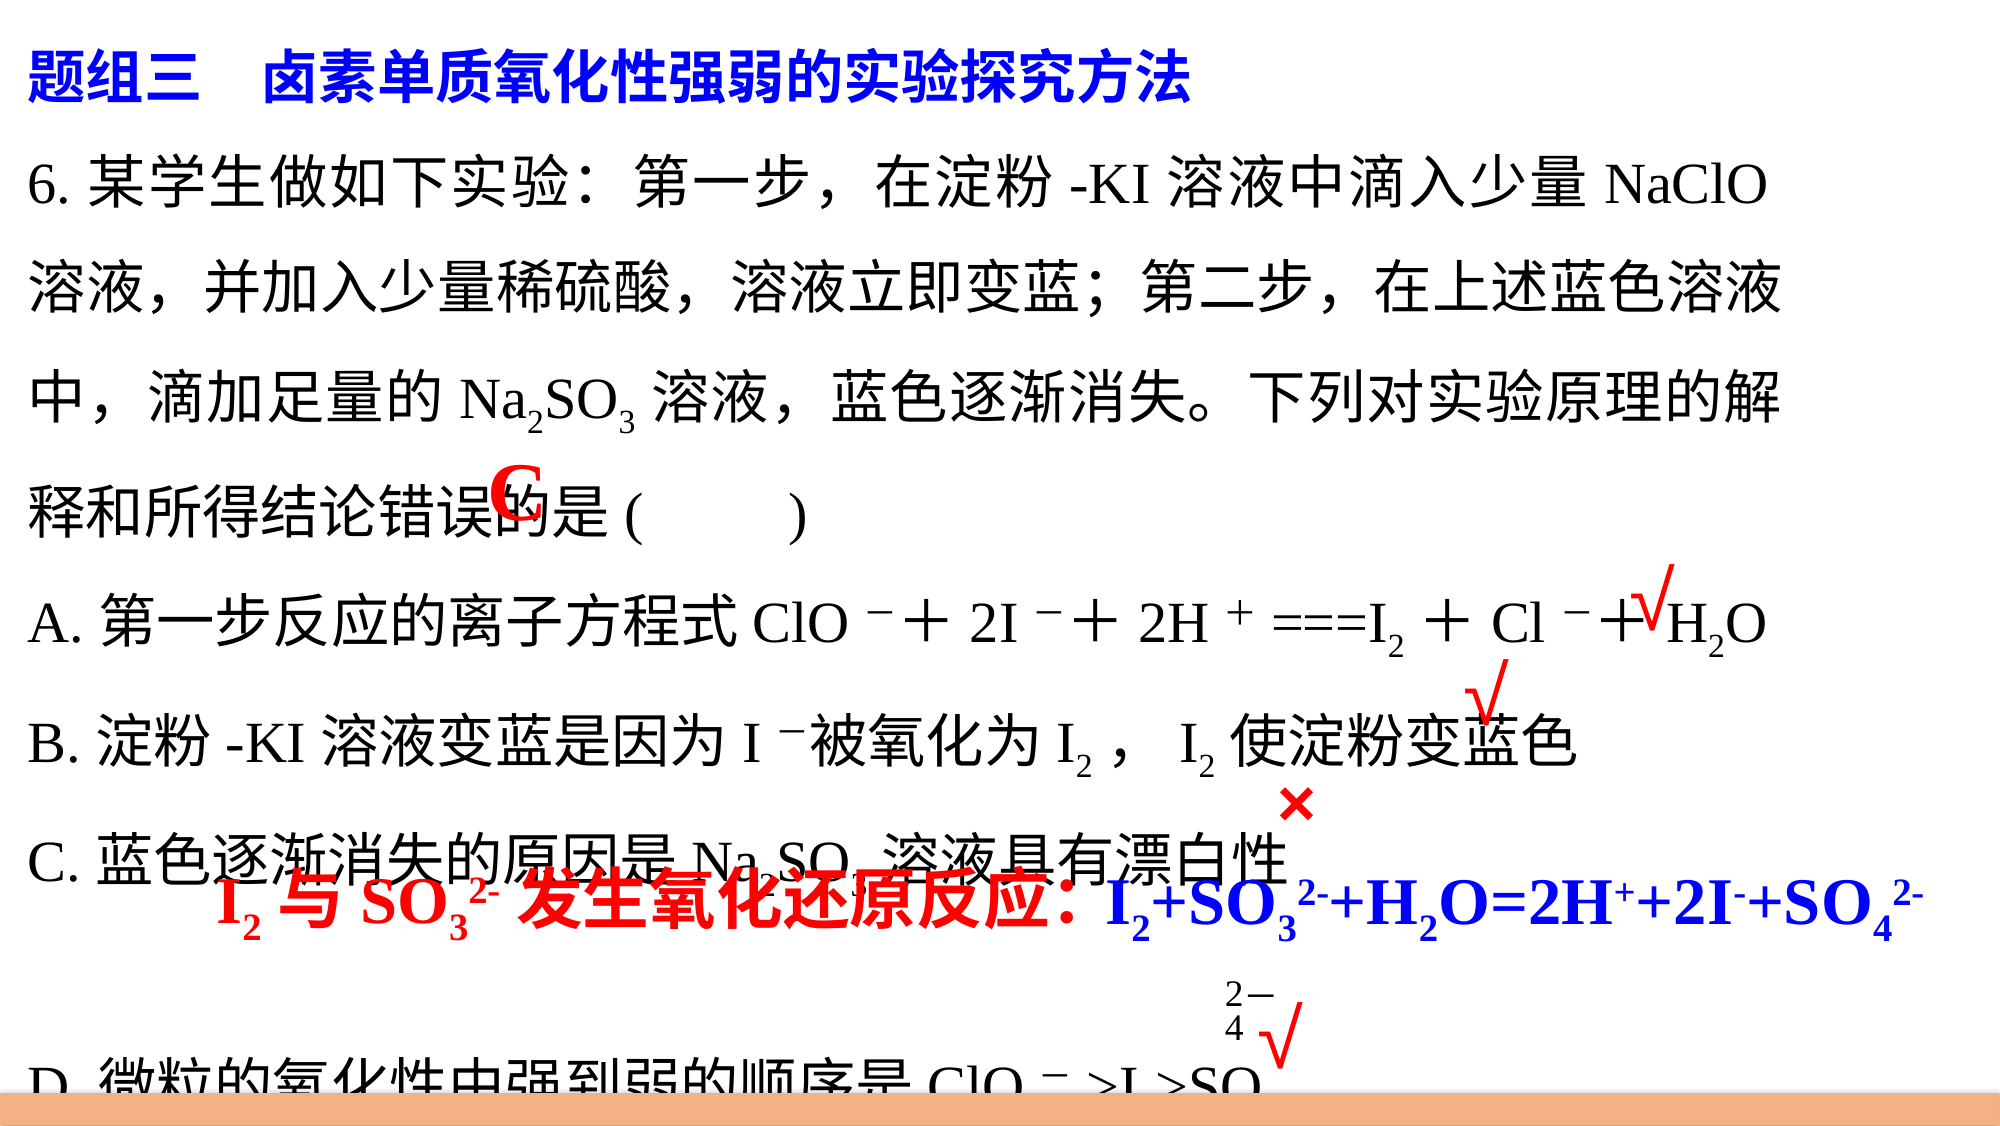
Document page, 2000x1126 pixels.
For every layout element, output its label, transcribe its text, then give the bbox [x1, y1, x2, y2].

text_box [1224, 963, 1333, 1075]
text_box I2与SO32-发生氧化还原反应： [201, 849, 1132, 956]
text_box √ [1449, 634, 1525, 750]
text_box √ [1614, 540, 1691, 655]
text_box √ [1242, 1083, 1319, 1093]
text_box 题组三 卤素单质氧化性强弱的实验探究方法 6.某学生做如下实验：第一步，在淀粉­-KI溶液中滴入少量NaClO溶液，并加入少量稀硫酸，溶液立即变蓝；第二步，在上述蓝色溶液中，滴加足量的Na2SO3溶液，蓝色逐渐消失。下列对实验原理的解释和所得结论错误的是( ) A.第一步反应的离子方程式ClO－＋2I－＋2H＋===I2＋Cl－＋H2O B.淀粉-­KI溶液变蓝是因为I－被氧化为I2，I2使淀粉变蓝色 C.蓝色逐渐消失的原因是Na2SO3溶液具有漂白性 D.微粒的氧化性由强到弱的顺序是ClO－>I2>SO [7, 0, 1803, 1091]
text_box [0, 1092, 2000, 1126]
text_box × [1262, 752, 1332, 848]
text_box I2+SO32-+H2O=2H++2I-+SO42- [1090, 850, 1940, 957]
text_box C [472, 429, 563, 545]
